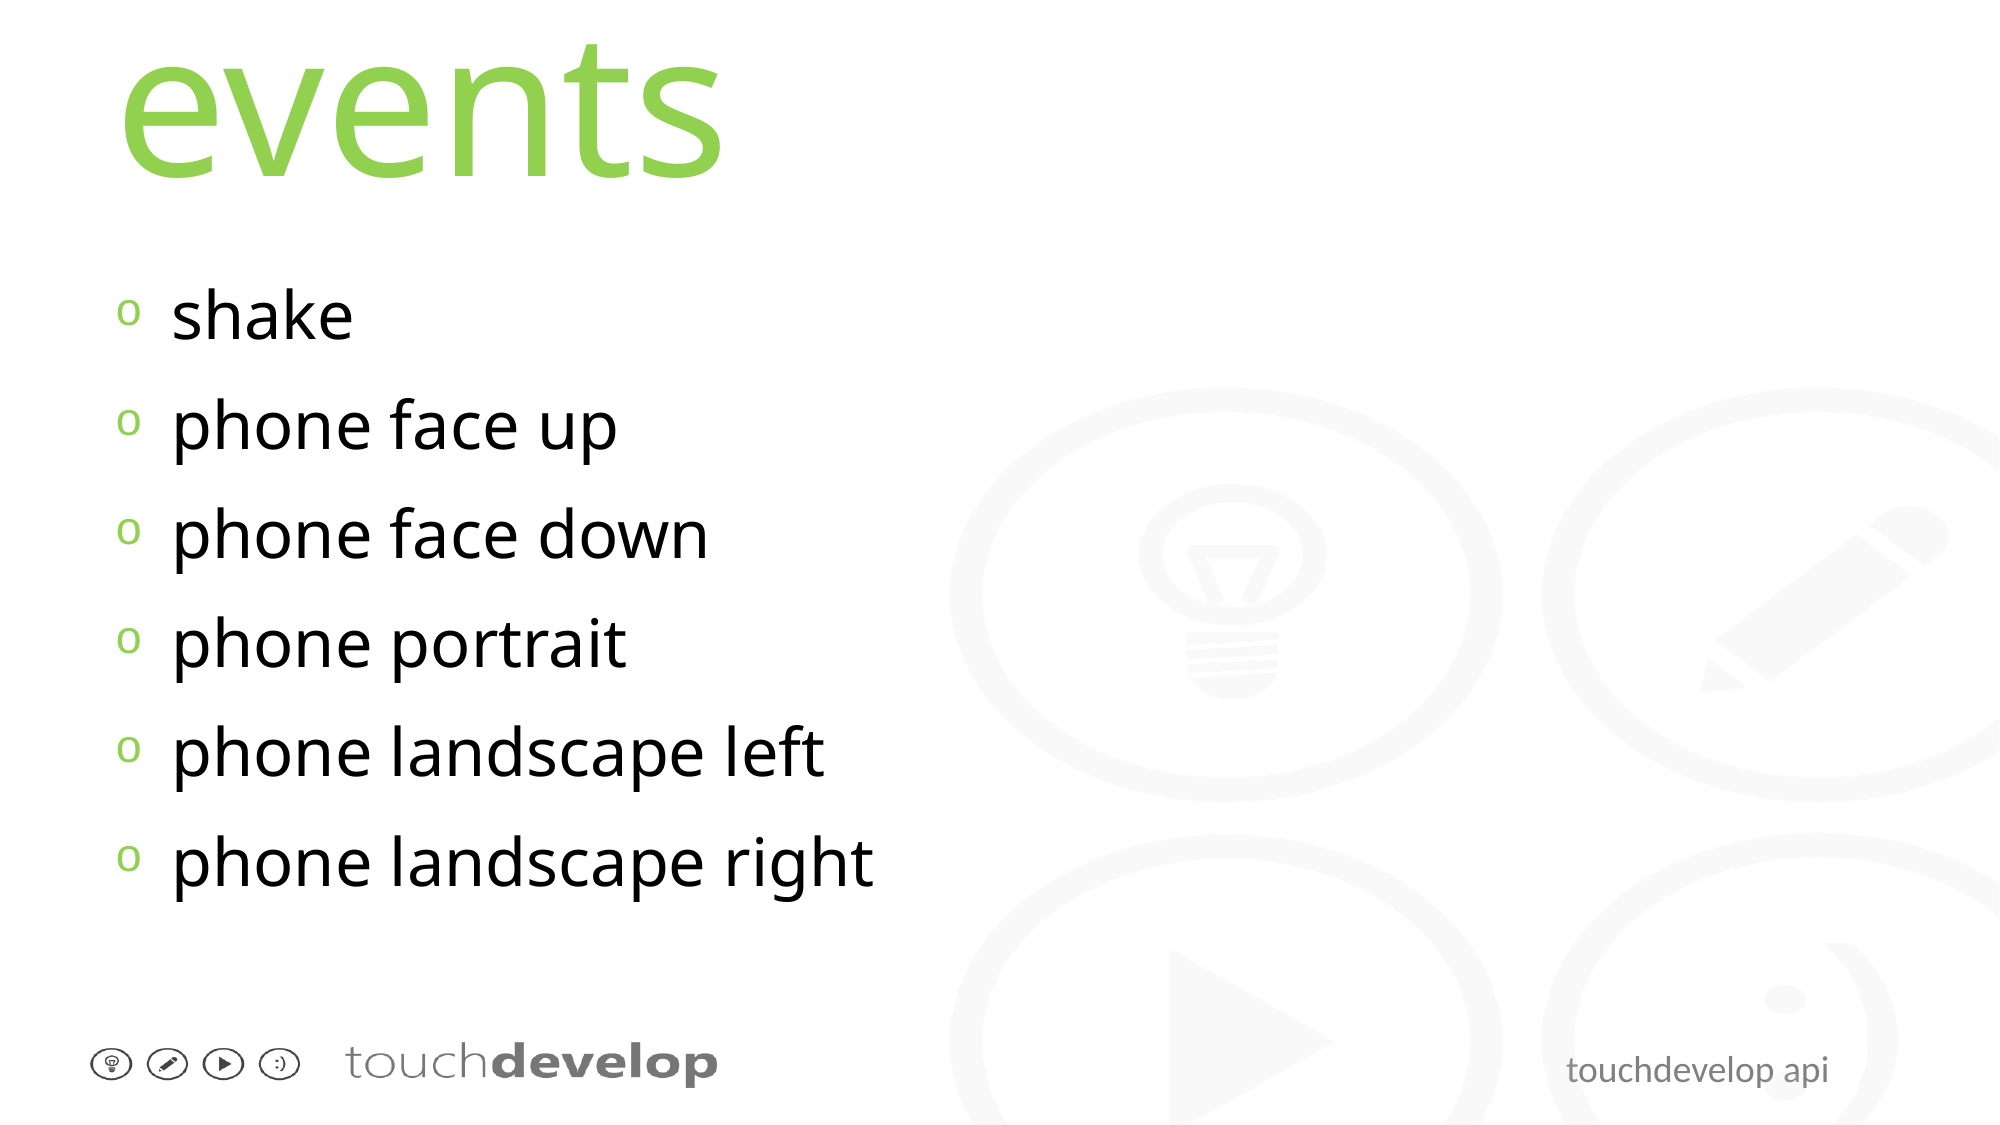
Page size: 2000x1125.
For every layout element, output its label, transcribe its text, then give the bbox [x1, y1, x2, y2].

picture [90, 1042, 717, 1088]
picture [949, 387, 2000, 1125]
list shake phone face up phone face down phone portrait phone landscape left phone landscape right [99, 249, 1900, 1005]
title events [99, 0, 1900, 213]
